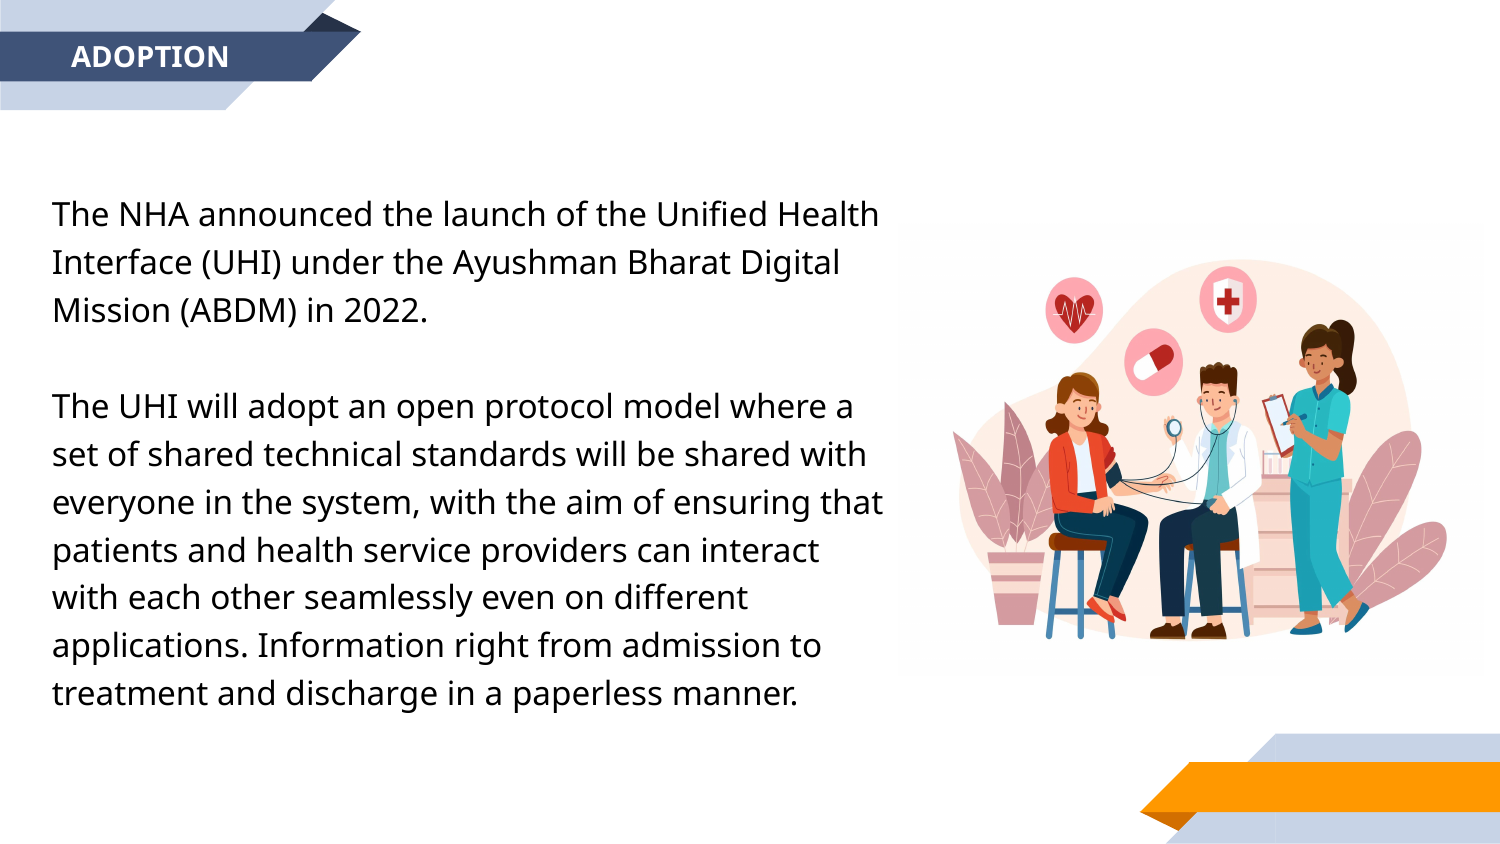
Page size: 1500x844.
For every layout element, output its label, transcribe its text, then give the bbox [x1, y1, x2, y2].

text_box ADOPTION [71, 38, 231, 74]
text_box The NHA announced the launch of the Unified Health Interface (UHI) under the Ayushman Bharat Digital Mission (ABDM) in 2022. The UHI will adopt an open protocol model where a set of shared technical standards will be shared with everyone in the system, with the aim of ensuring that patients and health service providers can interact with each other seamlessly even on different applications. Information right from admission to treatment and discharge in a paperless manner. [51, 185, 891, 713]
slide_number [1447, 756, 1495, 817]
picture [898, 222, 1484, 676]
